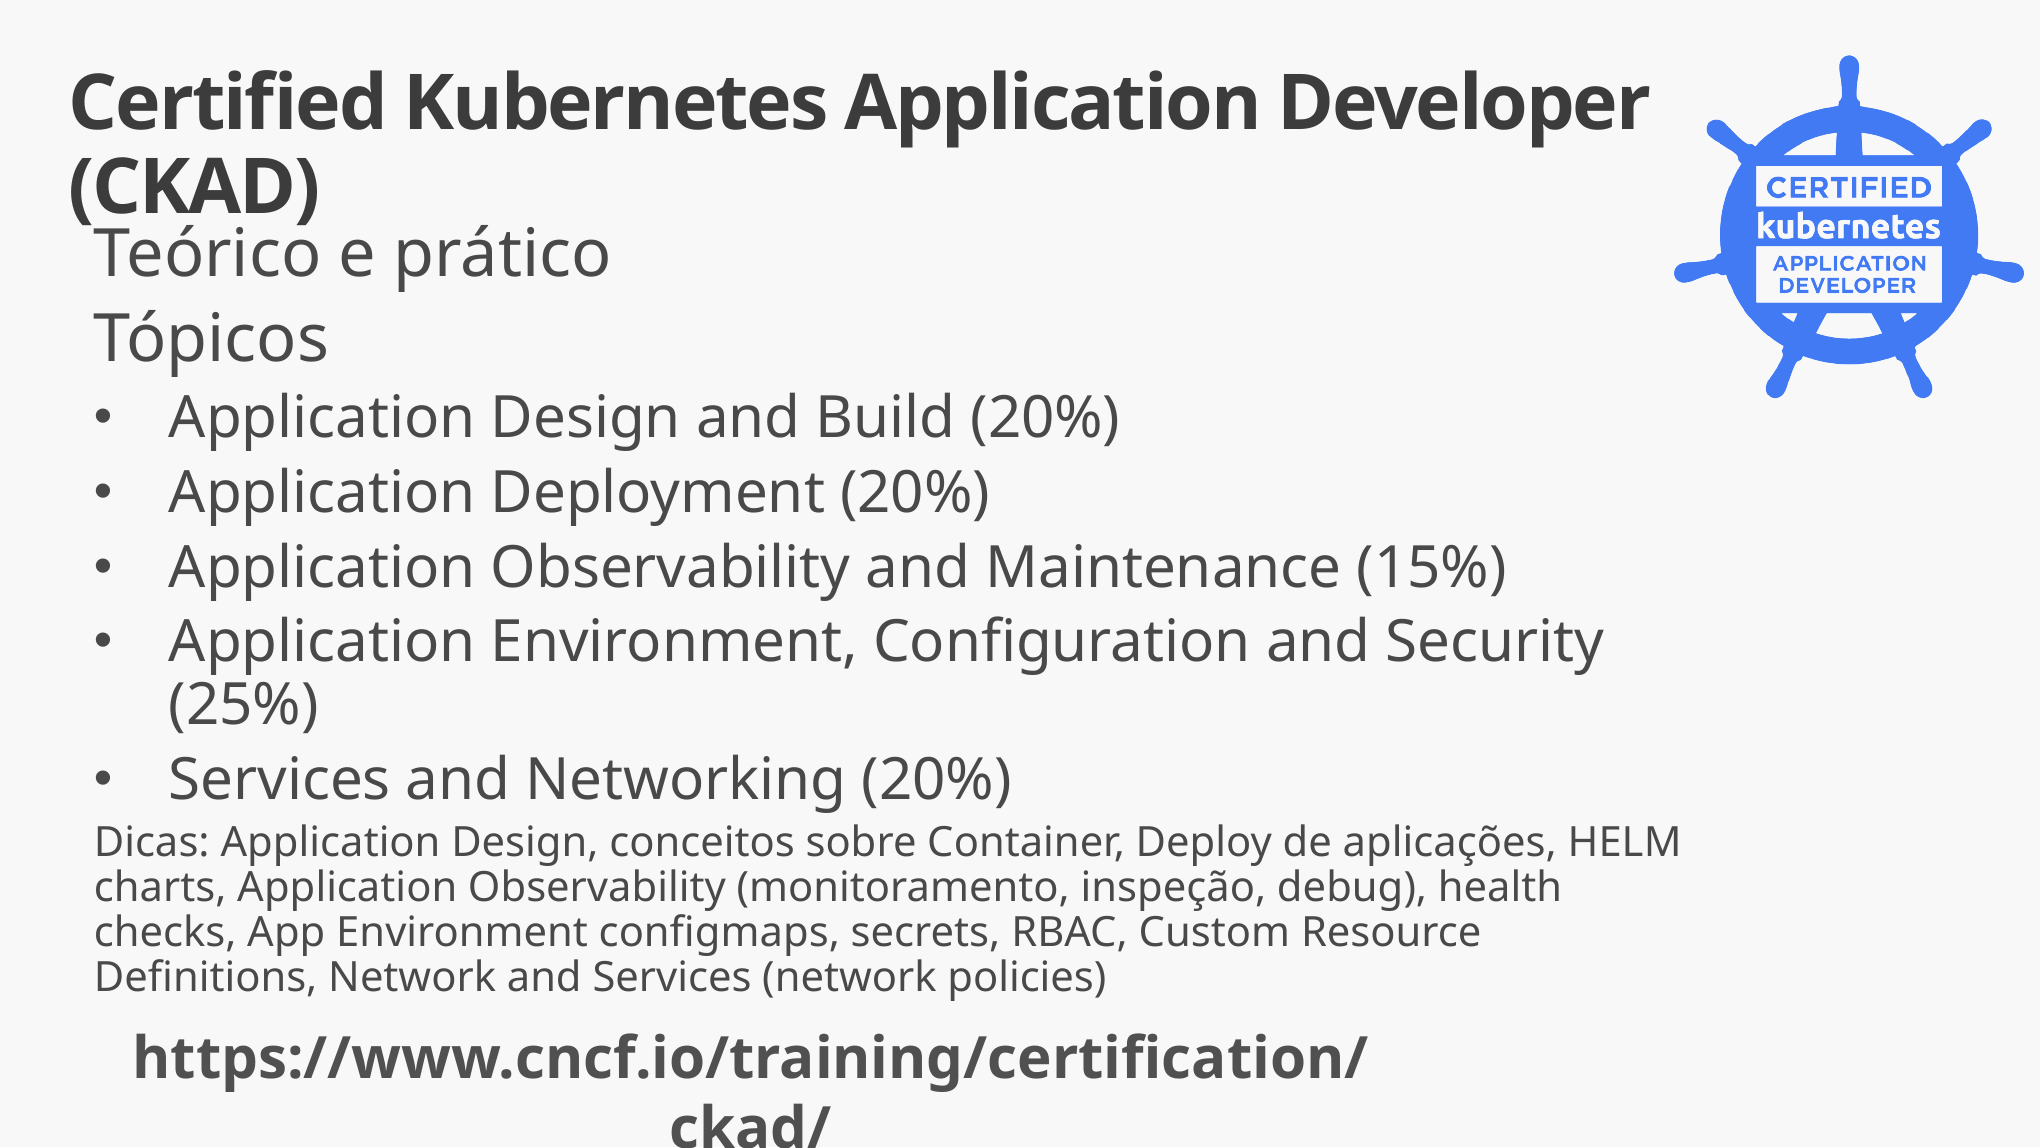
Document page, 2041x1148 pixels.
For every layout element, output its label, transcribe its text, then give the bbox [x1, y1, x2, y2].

picture [1669, 51, 2027, 402]
text_box https://www.cncf.io/training/certification/ckad/ [65, 1013, 1436, 1148]
title Certified Kubernetes Application Developer (CKAD) [45, 48, 1683, 199]
list Teórico e prático Tópicos Application Design and Build (20%) Application Deployment (20%) Application Observability and Maintenance (15%) Application Environment, Configuration and Security (25%) Services and Networking (20%) Dicas: Application Design, conceitos sobre Container, Deploy de aplicações, HELM charts, Application Observability (monitoramento, inspeção, debug), health checks, App Environment configmaps, secrets, RBAC, Custom Resource Definitions, Network and Services (network policies) [70, 203, 1720, 977]
